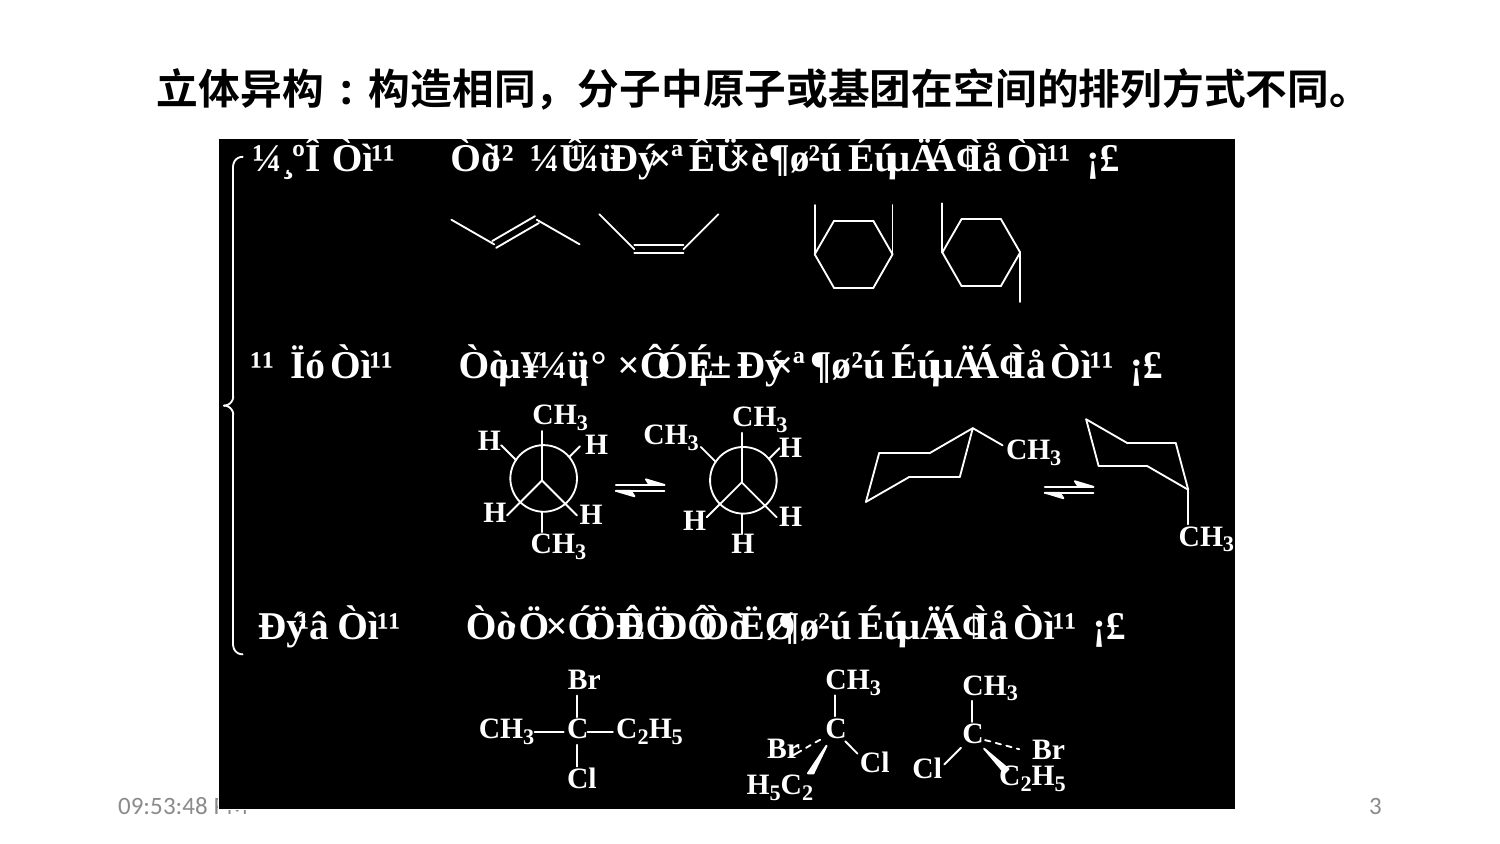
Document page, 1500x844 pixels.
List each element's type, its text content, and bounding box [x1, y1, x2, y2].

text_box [218, 138, 1236, 810]
slide_number 3 [1059, 782, 1397, 828]
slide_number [103, 782, 441, 828]
text_box 立体异构:构造相同，分子中原子或基团在空间的排列方式不同。 [142, 55, 1386, 121]
